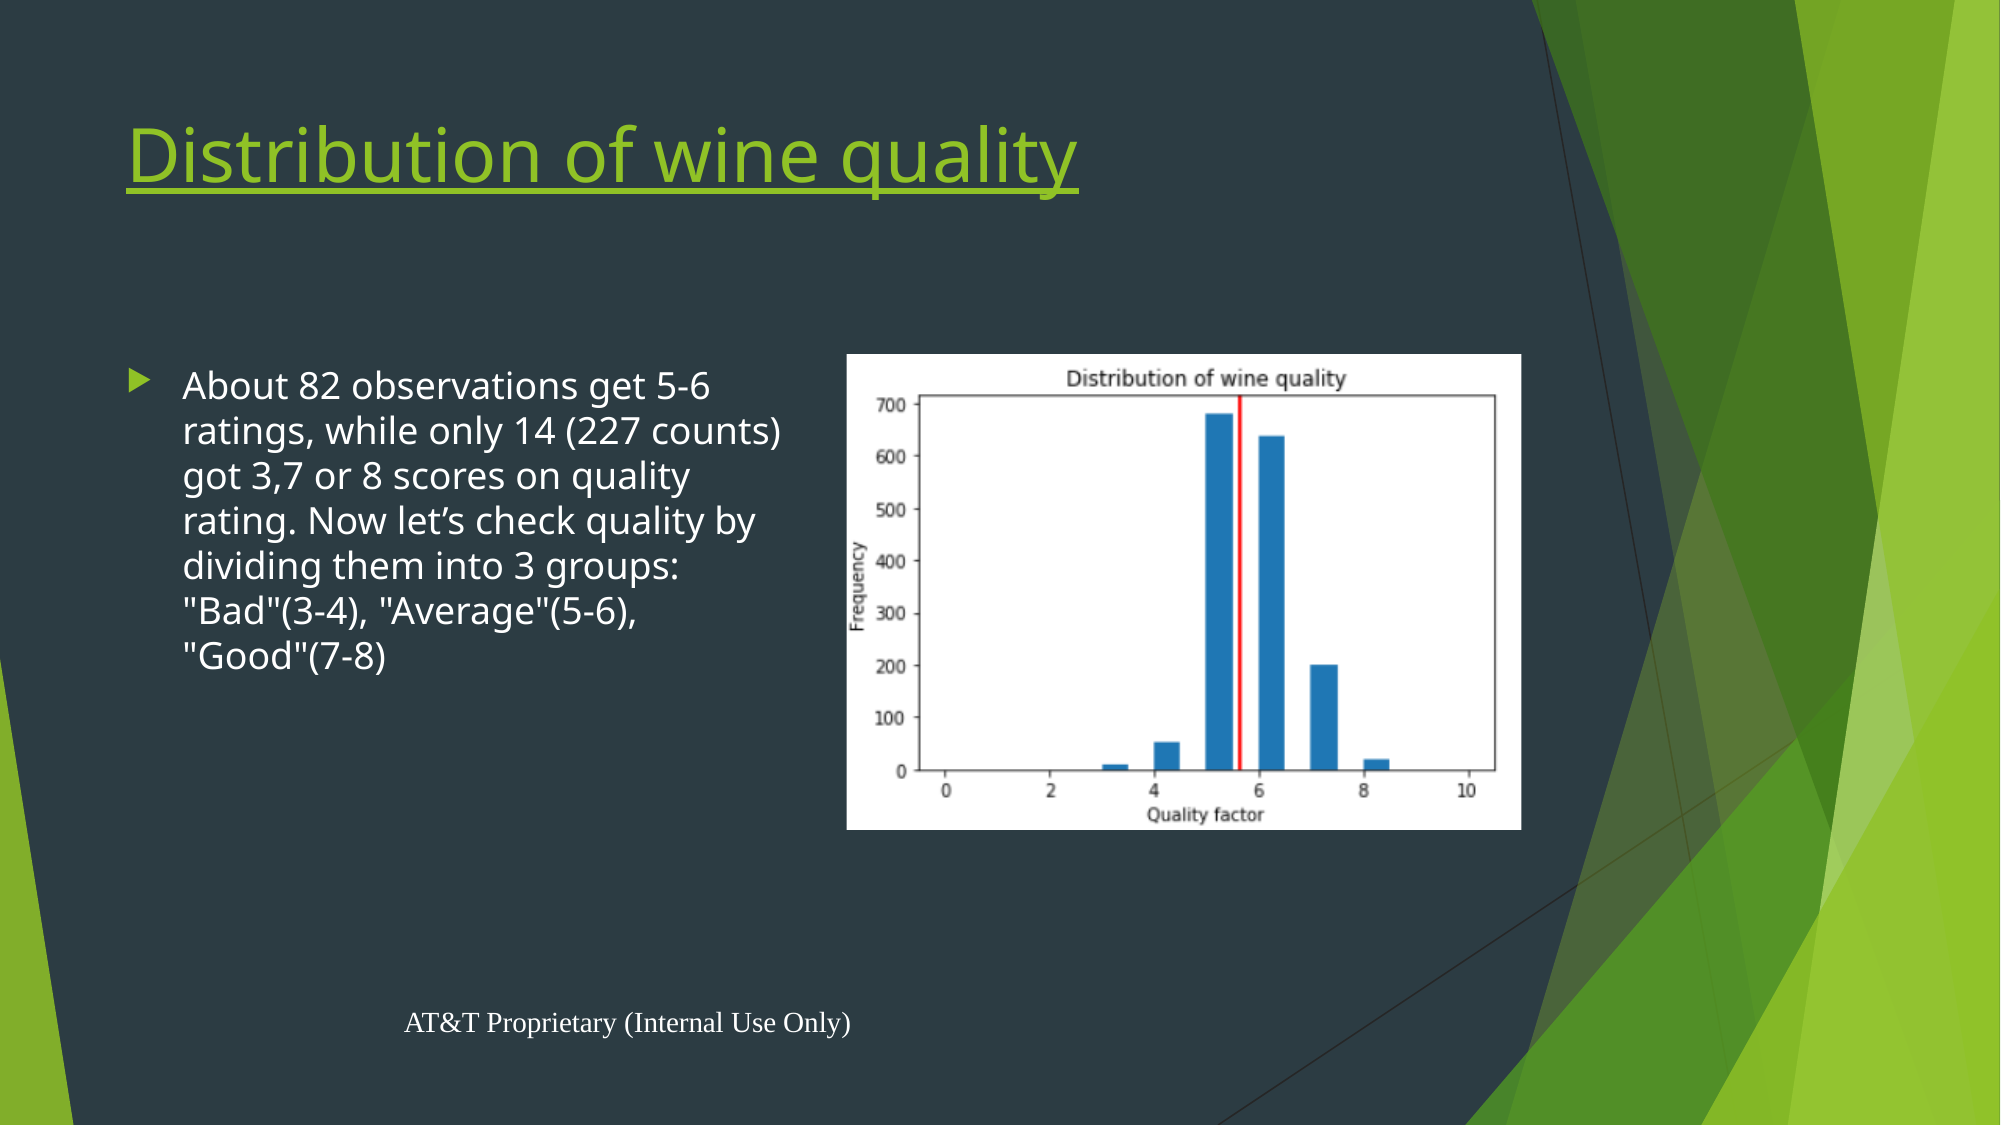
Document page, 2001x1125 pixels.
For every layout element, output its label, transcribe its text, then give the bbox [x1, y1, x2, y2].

list About 82 observations get 5-6 ratings, while only 14 (227 counts) got 3,7 or 8 scores on quality rating. Now let’s check quality by dividing them into 3 groups: "Bad"(3-4), "Average"(5-6), "Good"(7-8) [111, 354, 798, 991]
footer AT&T Proprietary (Internal Use Only) [111, 991, 1145, 1051]
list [846, 354, 1522, 830]
title Distribution of wine quality [111, 99, 1522, 317]
